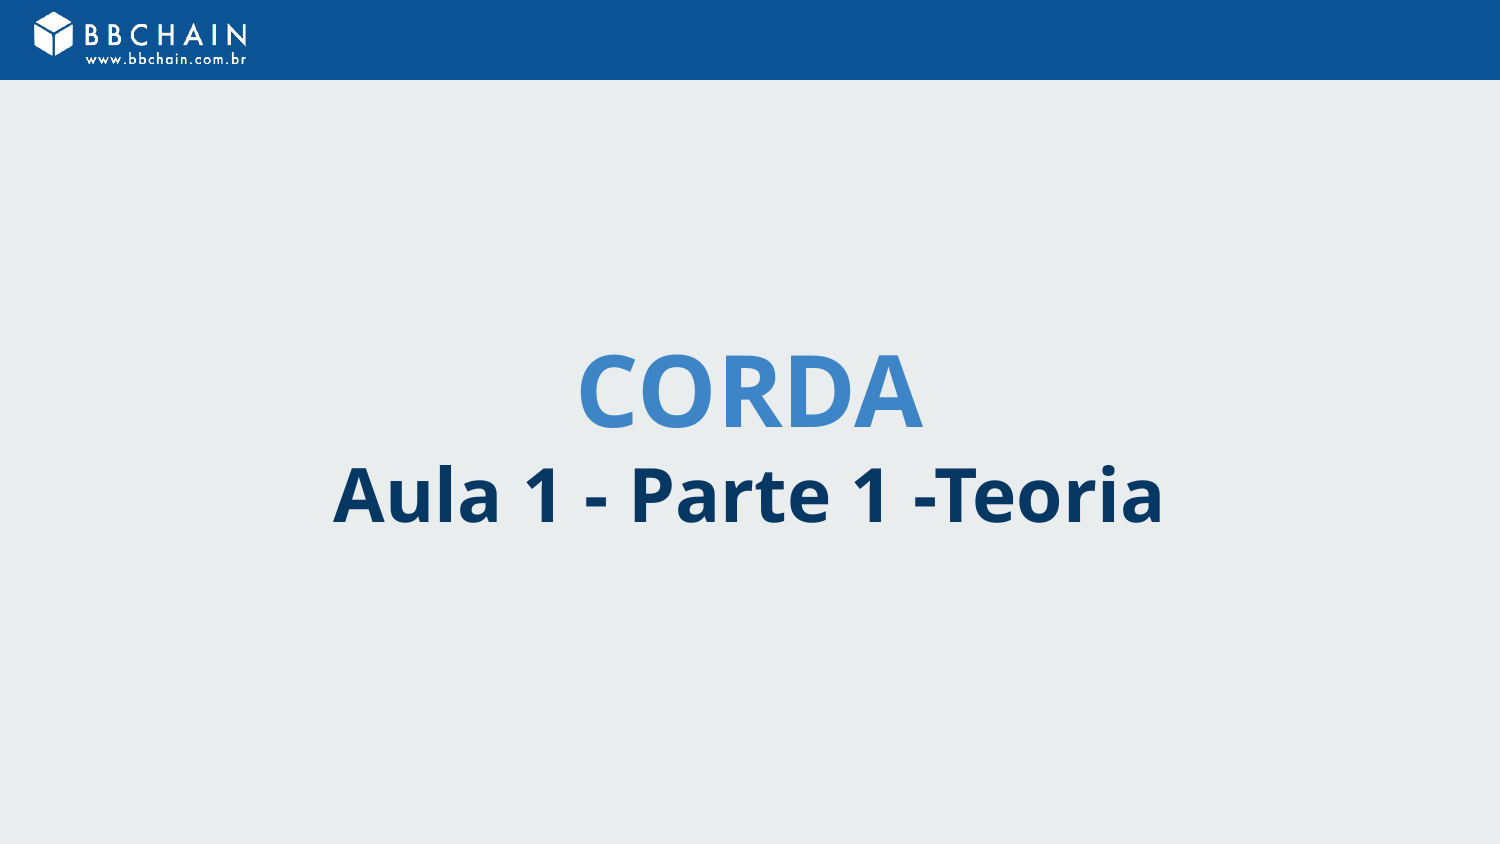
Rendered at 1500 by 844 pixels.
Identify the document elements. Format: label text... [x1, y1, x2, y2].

title CORDA Aula 1 - Parte 1 -Teoria [0, 190, 1500, 676]
picture [34, 11, 246, 64]
